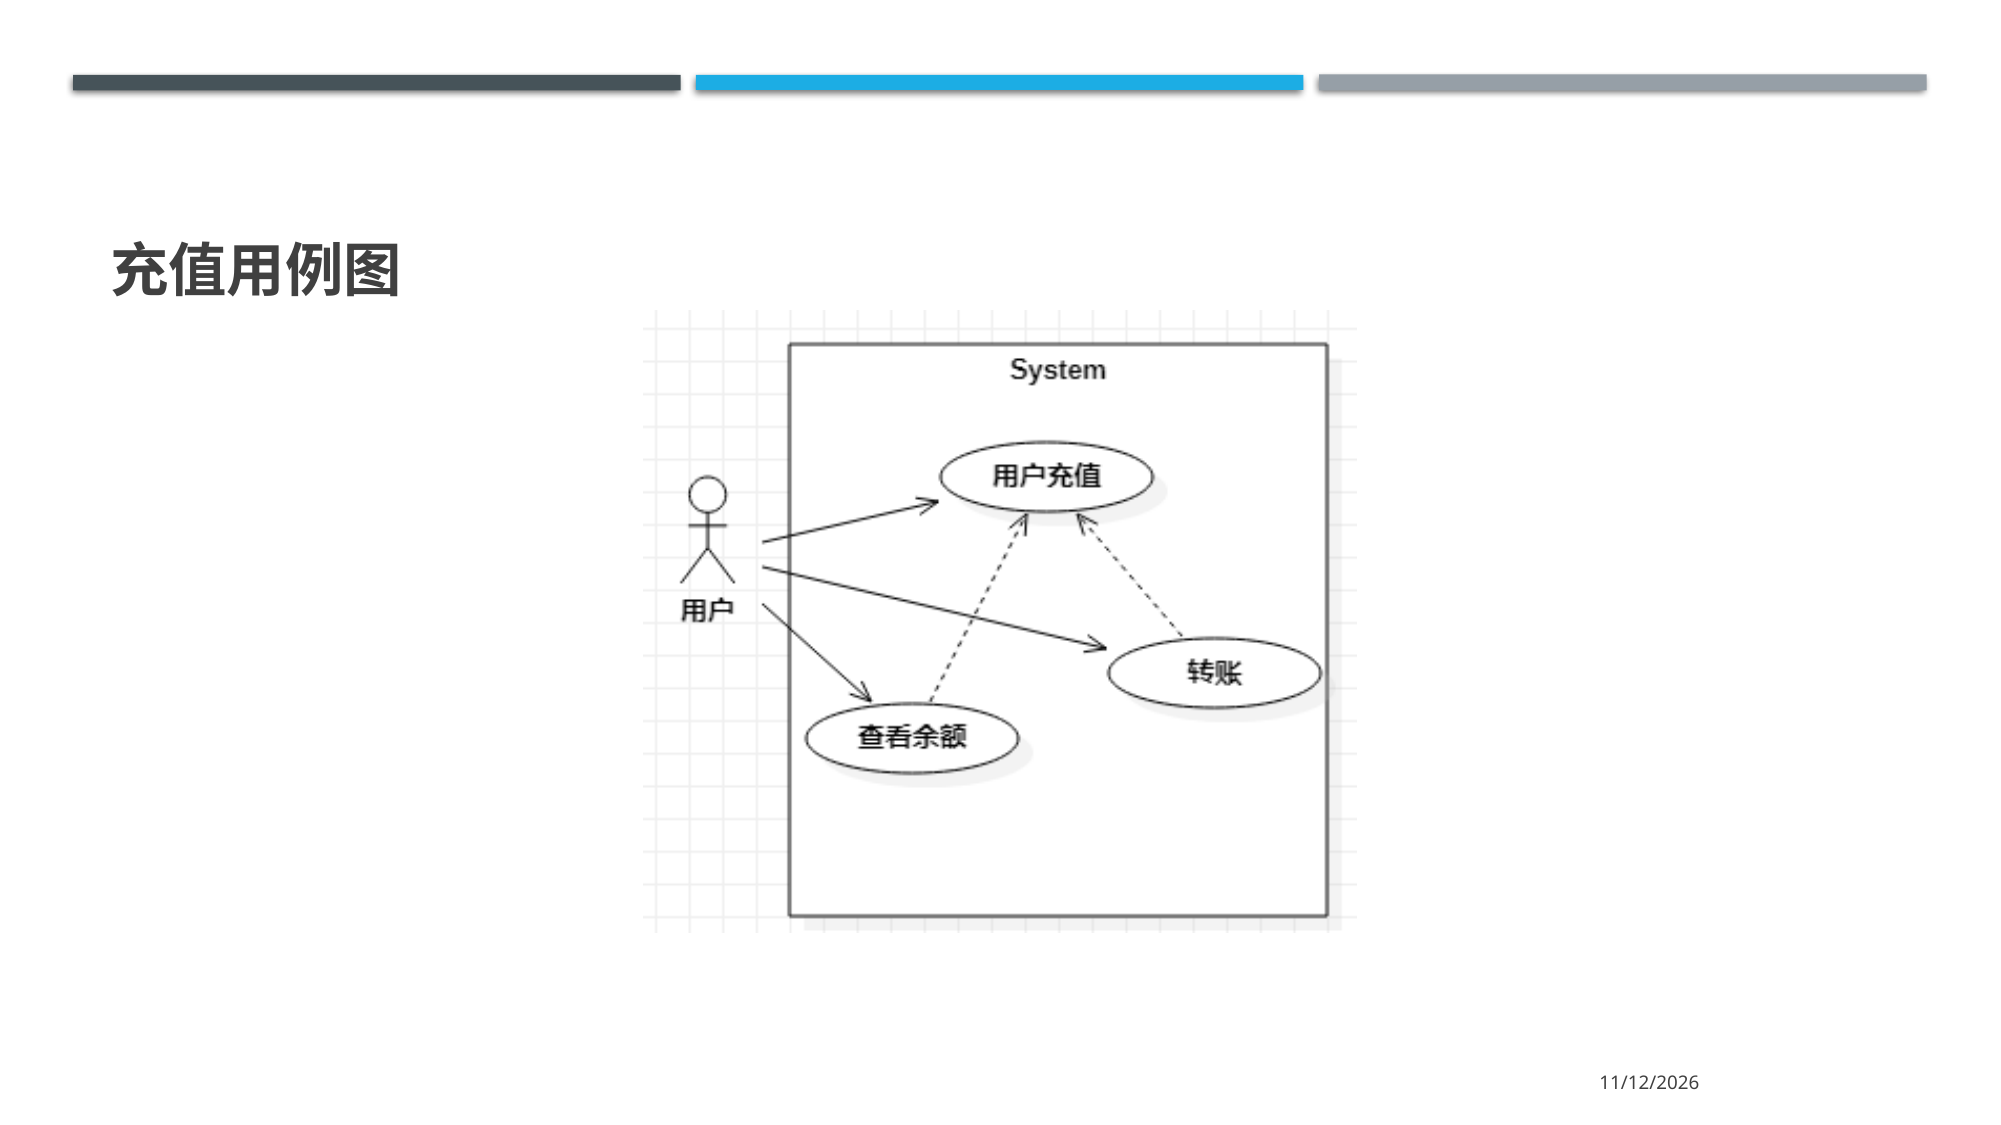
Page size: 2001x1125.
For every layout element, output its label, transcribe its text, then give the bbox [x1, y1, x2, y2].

picture [642, 309, 1358, 933]
title 充值用例图 [95, 115, 690, 311]
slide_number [1247, 1053, 1715, 1114]
